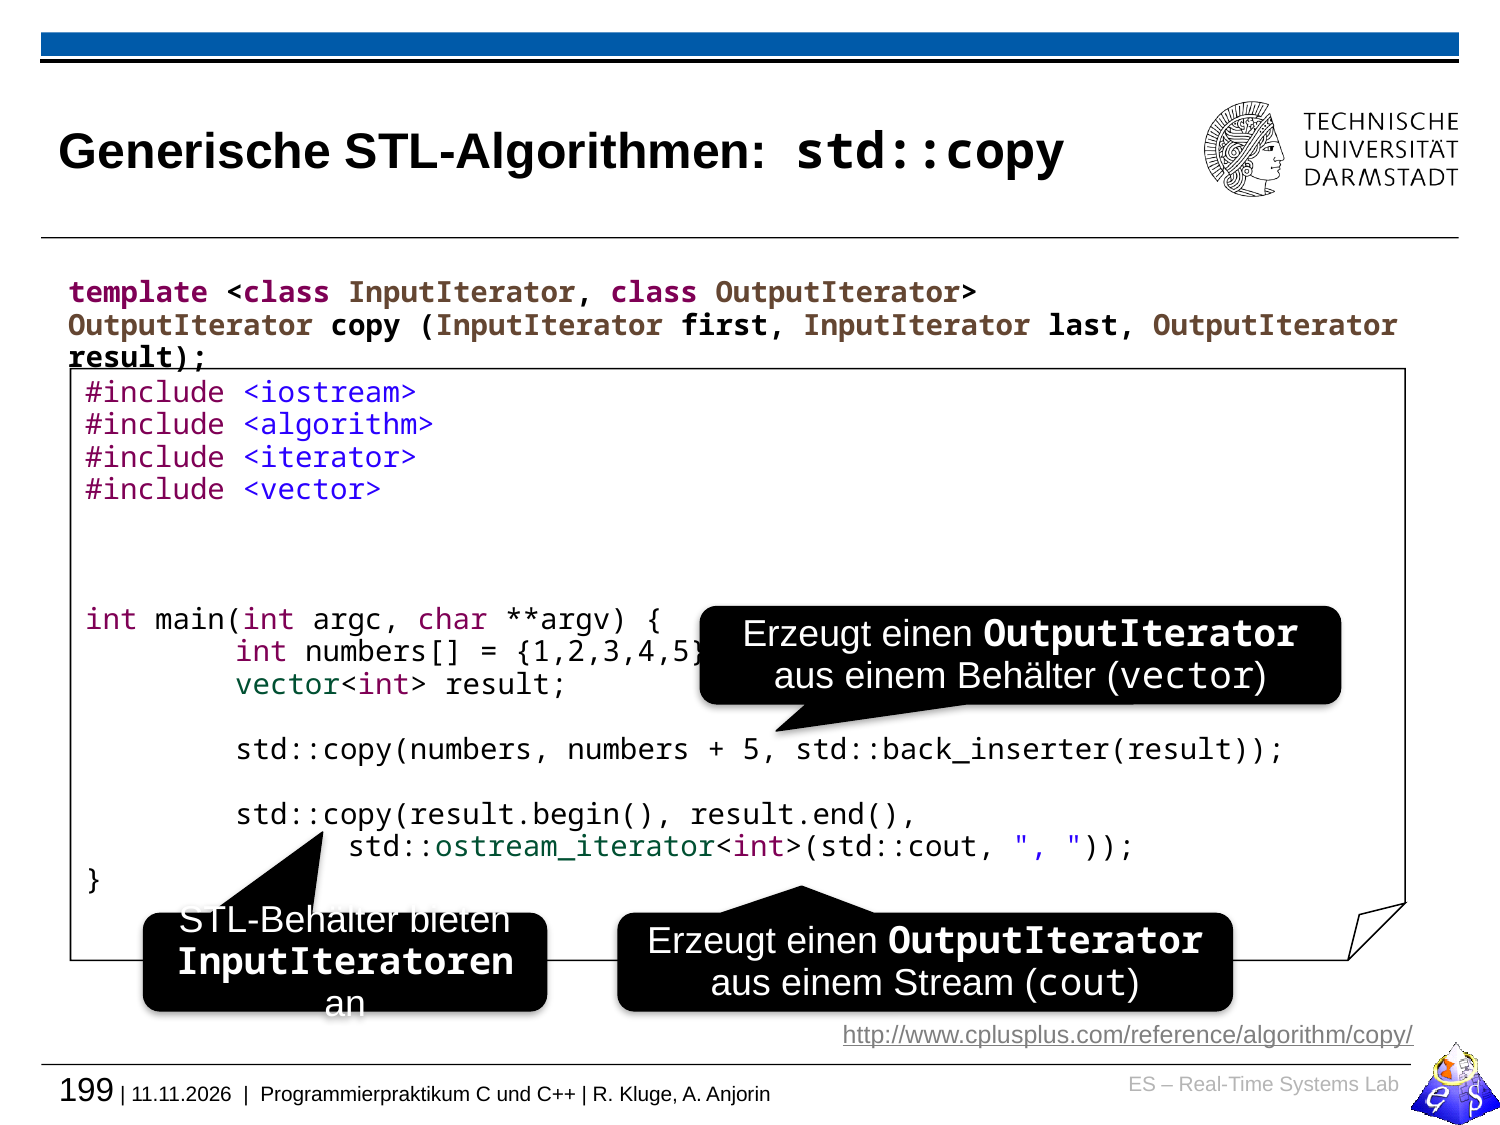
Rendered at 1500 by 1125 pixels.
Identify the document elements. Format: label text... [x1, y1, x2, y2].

text_box #include <iostream> #include <algorithm> #include <iterator> #include <vector> int main(int argc, char **argv) { int numbers[] = {1,2,3,4,5}; vector<int> result; std::copy(numbers, numbers + 5, std::back_inserter(result)); std::copy(result.begin(), result.end(), std::ostream_iterator<int>(std::cout, ", ")); } [70, 368, 1406, 961]
picture [1411, 1041, 1500, 1125]
text_box http://www.cplusplus.com/reference/algorithm/copy/ [507, 1014, 1429, 1057]
picture [1187, 84, 1483, 214]
title Generische STL-Algorithmen: std::copy [58, 80, 1187, 218]
text_box STL-Behälter bieten InputIteratoren an [142, 831, 548, 1012]
text_box template <class InputIterator, class OutputIterator> OutputIterator copy (InputIterator first, InputIterator last, OutputIterator result); [53, 269, 1471, 382]
text_box Erzeugt einen OutputIterator aus einem Stream (cout) [617, 885, 1234, 1012]
text_box Erzeugt einen OutputIterator aus einem Behälter (vector) [699, 605, 1342, 732]
